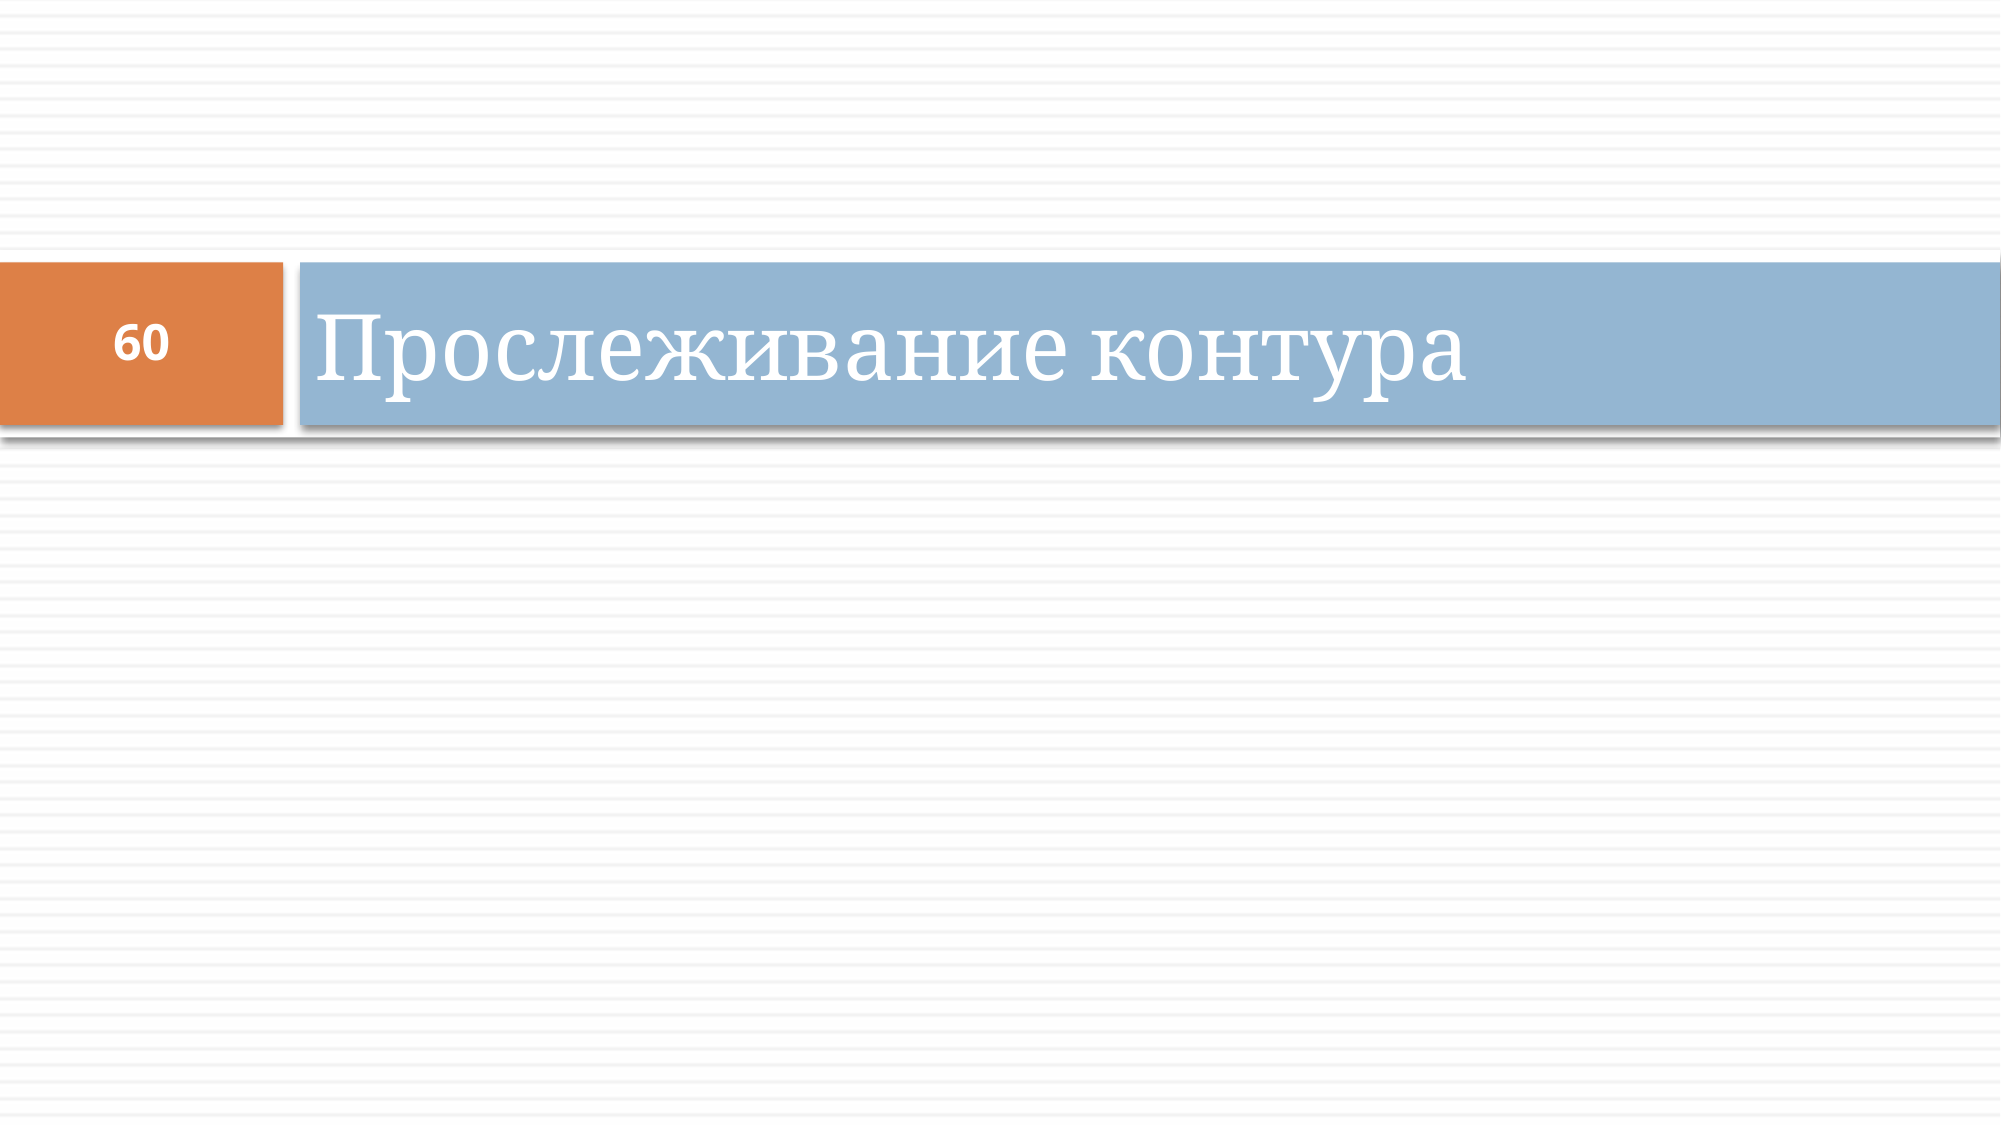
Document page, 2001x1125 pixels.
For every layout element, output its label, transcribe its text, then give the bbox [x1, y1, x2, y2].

title Прослеживание контура [300, 262, 1967, 425]
slide_number 60 [0, 287, 284, 403]
